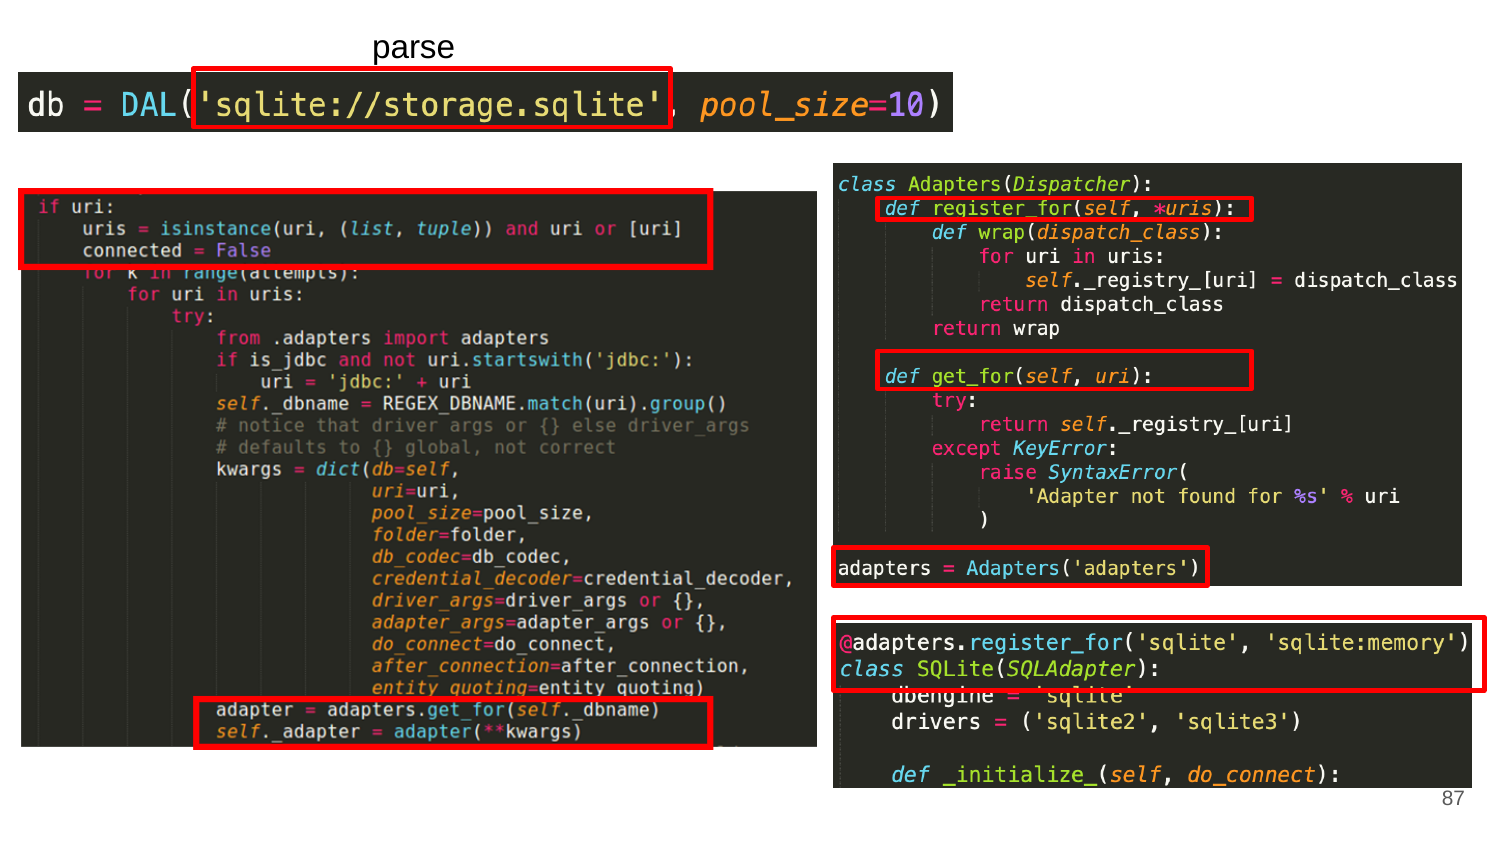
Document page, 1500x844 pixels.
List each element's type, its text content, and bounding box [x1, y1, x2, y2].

picture [17, 188, 817, 750]
picture [17, 72, 954, 132]
picture [833, 162, 1462, 586]
picture [833, 623, 1473, 789]
slide_number ‹#› [1389, 764, 1480, 830]
text_box parse [356, 10, 497, 69]
text_box [833, 617, 1485, 691]
